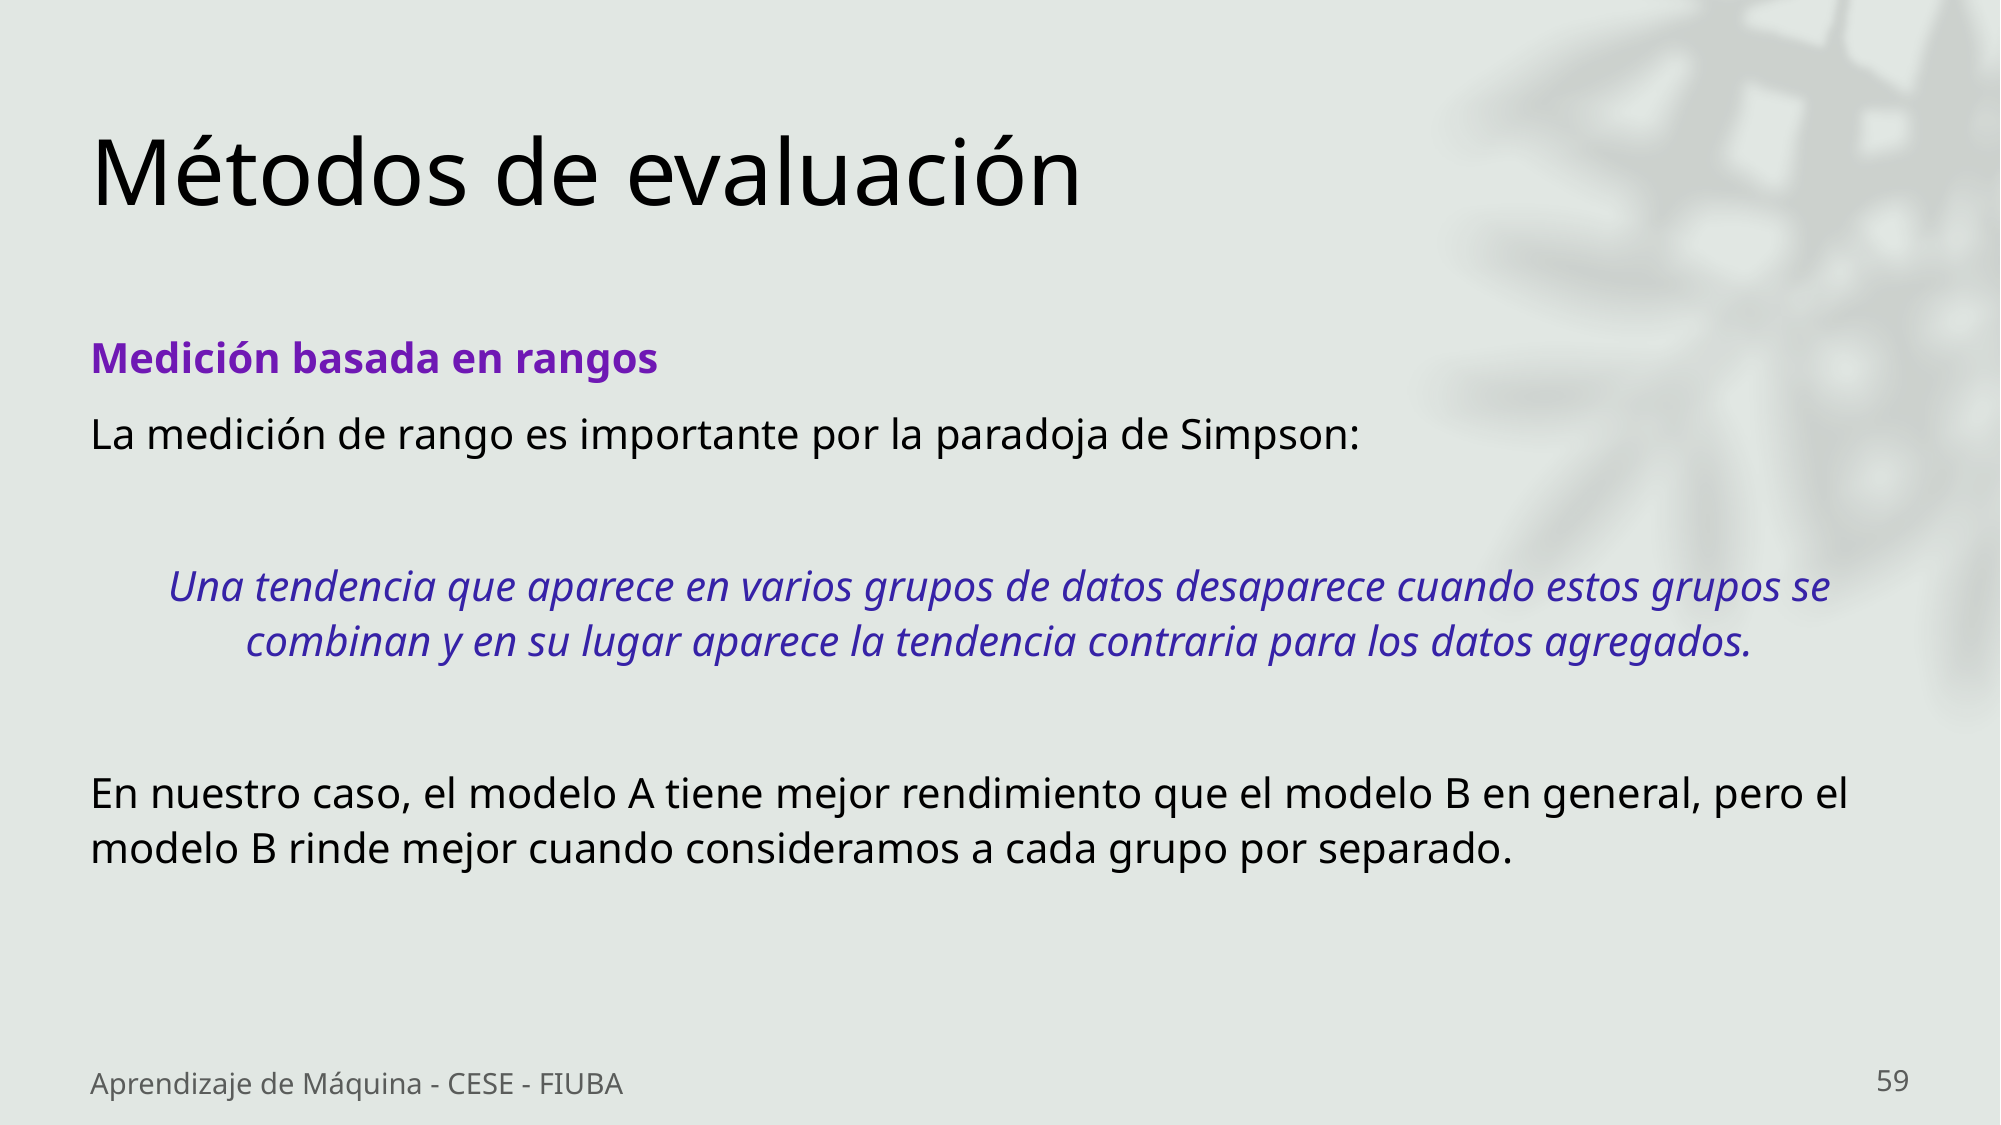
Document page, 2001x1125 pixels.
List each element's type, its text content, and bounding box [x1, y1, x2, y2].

list Medición basada en rangos La medición de rango es importante por la paradoja de Simpson: Una tendencia que aparece en varios grupos de datos desaparece cuando estos grupos se combinan y en su lugar aparece la tendencia contraria para los datos agregados. En nuestro caso, el modelo A tiene mejor rendimiento que el modelo B en general, pero el modelo B rinde mejor cuando consideramos a cada grupo por separado. [75, 319, 1925, 1009]
slide_number 59 [1474, 1052, 1925, 1113]
footer Aprendizaje de Máquina - CESE - FIUBA [75, 1052, 751, 1113]
title Métodos de evaluación [75, 60, 1863, 278]
